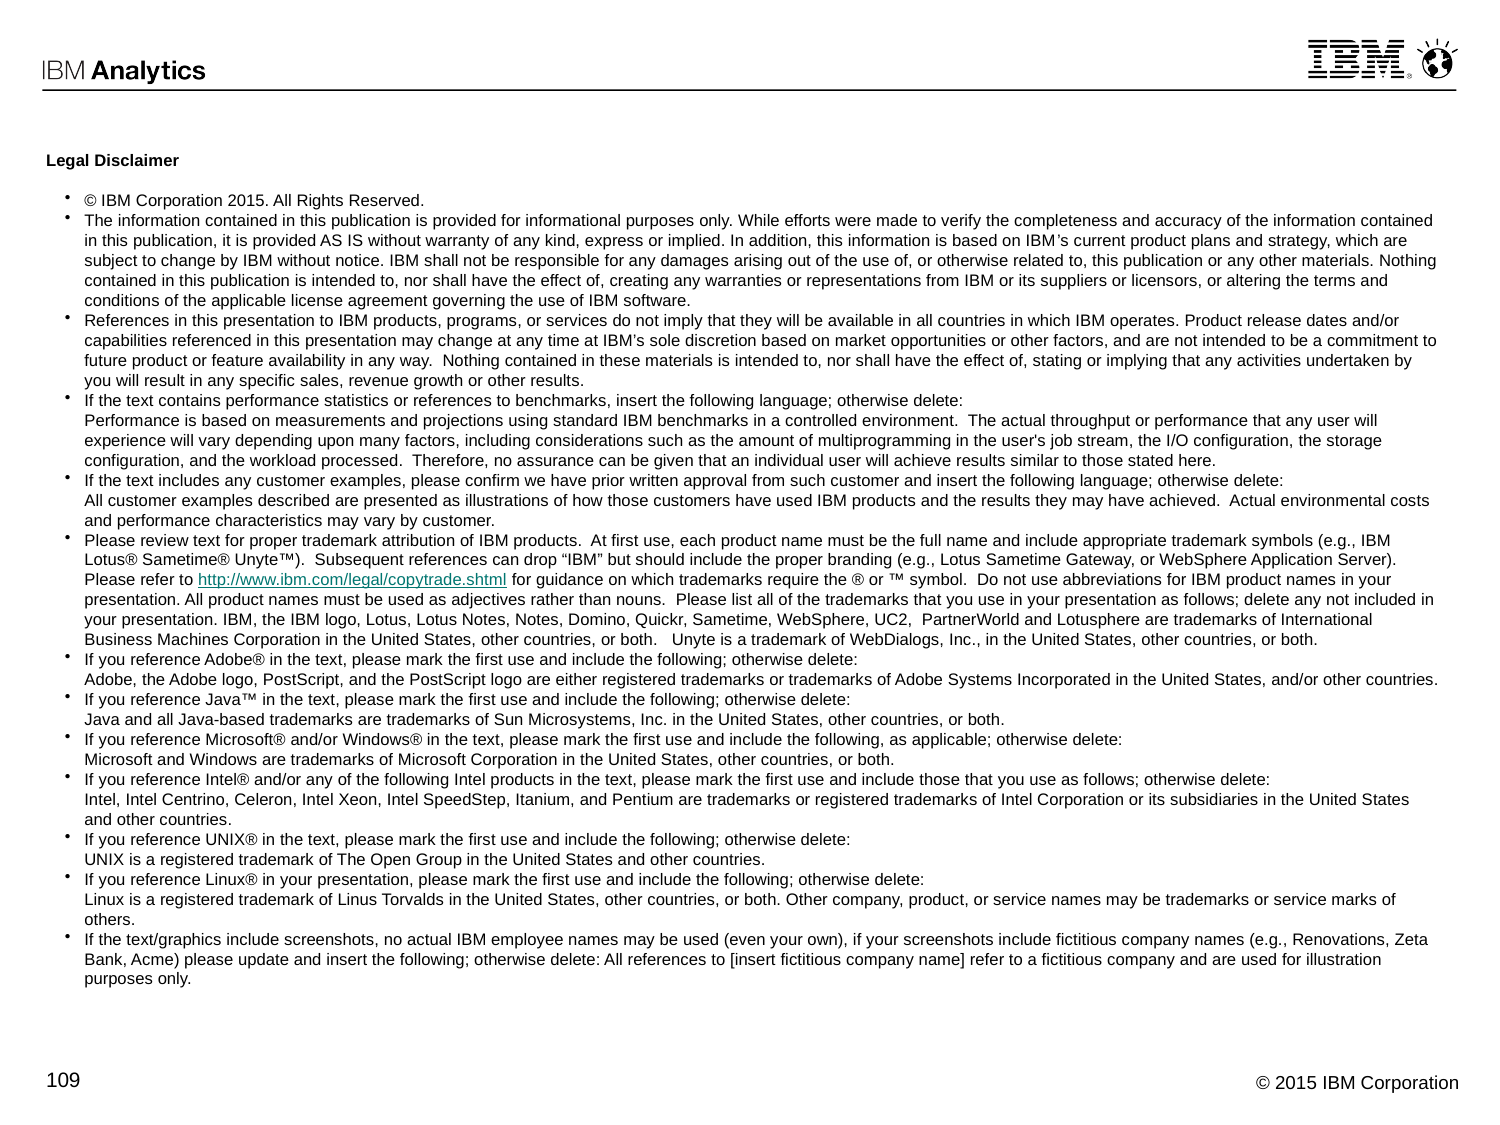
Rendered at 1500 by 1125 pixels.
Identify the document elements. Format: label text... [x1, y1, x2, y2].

picture [24, 42, 224, 99]
picture [1294, 24, 1469, 91]
text_box Legal Disclaimer © IBM Corporation 2015. All Rights Reserved. The information contained in this publication is provided for informational purposes only. While efforts were made to verify the completeness and accuracy of the information contained in this publication, it is provided AS IS without warranty of any kind, express or implied. In addition, this information is based on IBM’s current product plans and strategy, which are subject to change by IBM without notice. IBM shall not be responsible for any damages arising out of the use of, or otherwise related to, this publication or any other materials. Nothing contained in this publication is intended to, nor shall have the effect of, creating any warranties or representations from IBM or its suppliers or licensors, or altering the terms and conditions of the applicable license agreement governing the use of IBM software. References in this presentation to IBM products, programs, or services do not imply that they will be available in all countries in which IBM operates. Product release dates and/or capabilities referenced in this presentation may change at any time at IBM’s sole discretion based on market opportunities or other factors, and are not intended to be a commitment to future product or feature availability in any way. Nothing contained in these materials is intended to, nor shall have the effect of, stating or implying that any activities undertaken by you will result in any specific sales, revenue growth or other results. If the text contains performance statistics or references to benchmarks, insert the following language; otherwise delete: Performance is based on measurements and projections using standard IBM benchmarks in a controlled environment. The actual throughput or performance that any user will experience will vary depending upon many factors, including considerations such as the amount of multiprogramming in the user's job stream, the I/O configuration, the storage configuration, and the workload processed. Therefore, no assurance can be given that an individual user will achieve results similar to those stated here. If the text includes any customer examples, please confirm we have prior written approval from such customer and insert the following language; otherwise delete: All customer examples described are presented as illustrations of how those customers have used IBM products and the results they may have achieved. Actual environmental costs and performance characteristics may vary by customer. Please review text for proper trademark attribution of IBM products. At first use, each product name must be the full name and include appropriate trademark symbols (e.g., IBM Lotus® Sametime® Unyte™). Subsequent references can drop “IBM” but should include the proper branding (e.g., Lotus Sametime Gateway, or WebSphere Application Server). Please refer to http://www.ibm.com/legal/copytrade.shtml for guidance on which trademarks require the ® or ™ symbol. Do not use abbreviations for IBM product names in your presentation. All product names must be used as adjectives rather than nouns. Please list all of the trademarks that you use in your presentation as follows; delete any not included in your presentation. IBM, the IBM logo, Lotus, Lotus Notes, Notes, Domino, Quickr, Sametime, WebSphere, UC2, PartnerWorld and Lotusphere are trademarks of International Business Machines Corporation in the United States, other countries, or both. Unyte is a trademark of WebDialogs, Inc., in the United States, other countries, or both. If you reference Adobe® in the text, please mark the first use and include the following; otherwise delete: Adobe, the Adobe logo, PostScript, and the PostScript logo are either registered trademarks or trademarks of Adobe Systems Incorporated in the United States, and/or other countries. If you reference Java™ in the text, please mark the first use and include the following; otherwise delete: Java and all Java-based trademarks are trademarks of Sun Microsystems, Inc. in the United States, other countries, or both. If you reference Microsoft® and/or Windows® in the text, please mark the first use and include the following, as applicable; otherwise delete: Microsoft and Windows are trademarks of Microsoft Corporation in the United States, other countries, or both. If you reference Intel® and/or any of the following Intel products in the text, please mark the first use and include those that you use as follows; otherwise delete: Intel, Intel Centrino, Celeron, Intel Xeon, Intel SpeedStep, Itanium, and Pentium are trademarks or registered trademarks of Intel Corporation or its subsidiaries in the United States and other countries. If you reference UNIX® in the text, please mark the first use and include the following; otherwise delete: UNIX is a registered trademark of The Open Group in the United States and other countries. If you reference Linux® in your presentation, please mark the first use and include the following; otherwise delete: Linux is a registered trademark of Linus Torvalds in the United States, other countries, or both. Other company, product, or service names may be trademarks or service marks of others. If the text/graphics include screenshots, no actual IBM employee names may be used (even your own), if your screenshots include fictitious company names (e.g., Renovations, Zeta Bank, Acme) please update and insert the following; otherwise delete: All references to [insert fictitious company name] refer to a fictitious company and are used for illustration purposes only. [46, 142, 1457, 1019]
